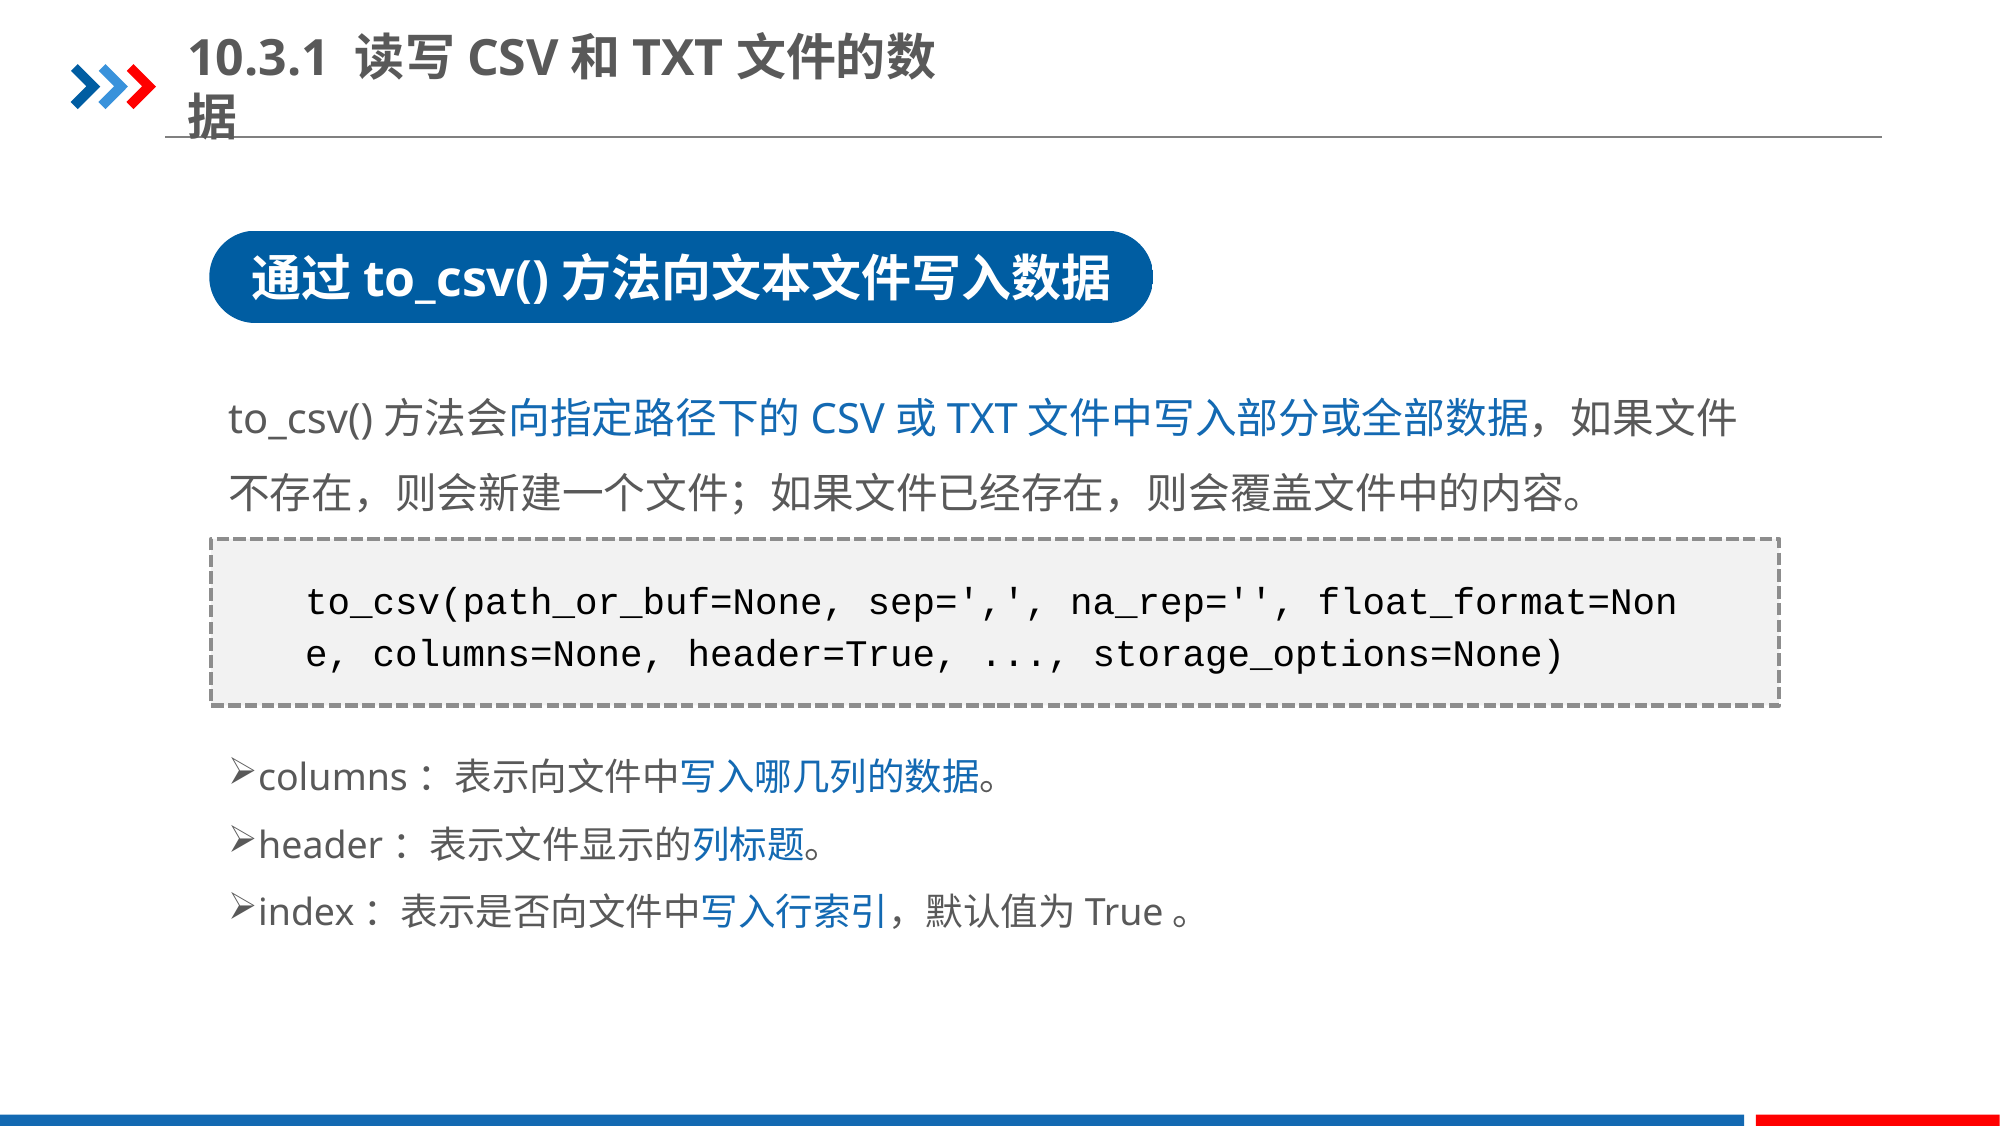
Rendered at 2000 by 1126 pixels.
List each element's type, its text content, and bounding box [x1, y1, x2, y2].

text_box to_csv()方法会向指定路径下的CSV或TXT文件中写入部分或全部数据，如果文件不存在，则会新建一个文件；如果文件已经存在，则会覆盖文件中的内容。 [213, 359, 1782, 525]
text_box columns：表示向文件中写入哪几列的数据。 header：表示文件显示的列标题。 index：表示是否向文件中写入行索引，默认值为True。 [213, 723, 1780, 941]
text_box to_csv(path_or_buf=None, sep=',', na_rep='', float_format=None, columns=None, header=True, ..., storage_options=None) [290, 563, 1701, 682]
text_box 10.3.1 读写CSV和TXT文件的数据 [187, 43, 953, 127]
text_box 通过to_csv()方法向文本文件写入数据 [207, 228, 1156, 326]
text_box [209, 537, 1781, 708]
